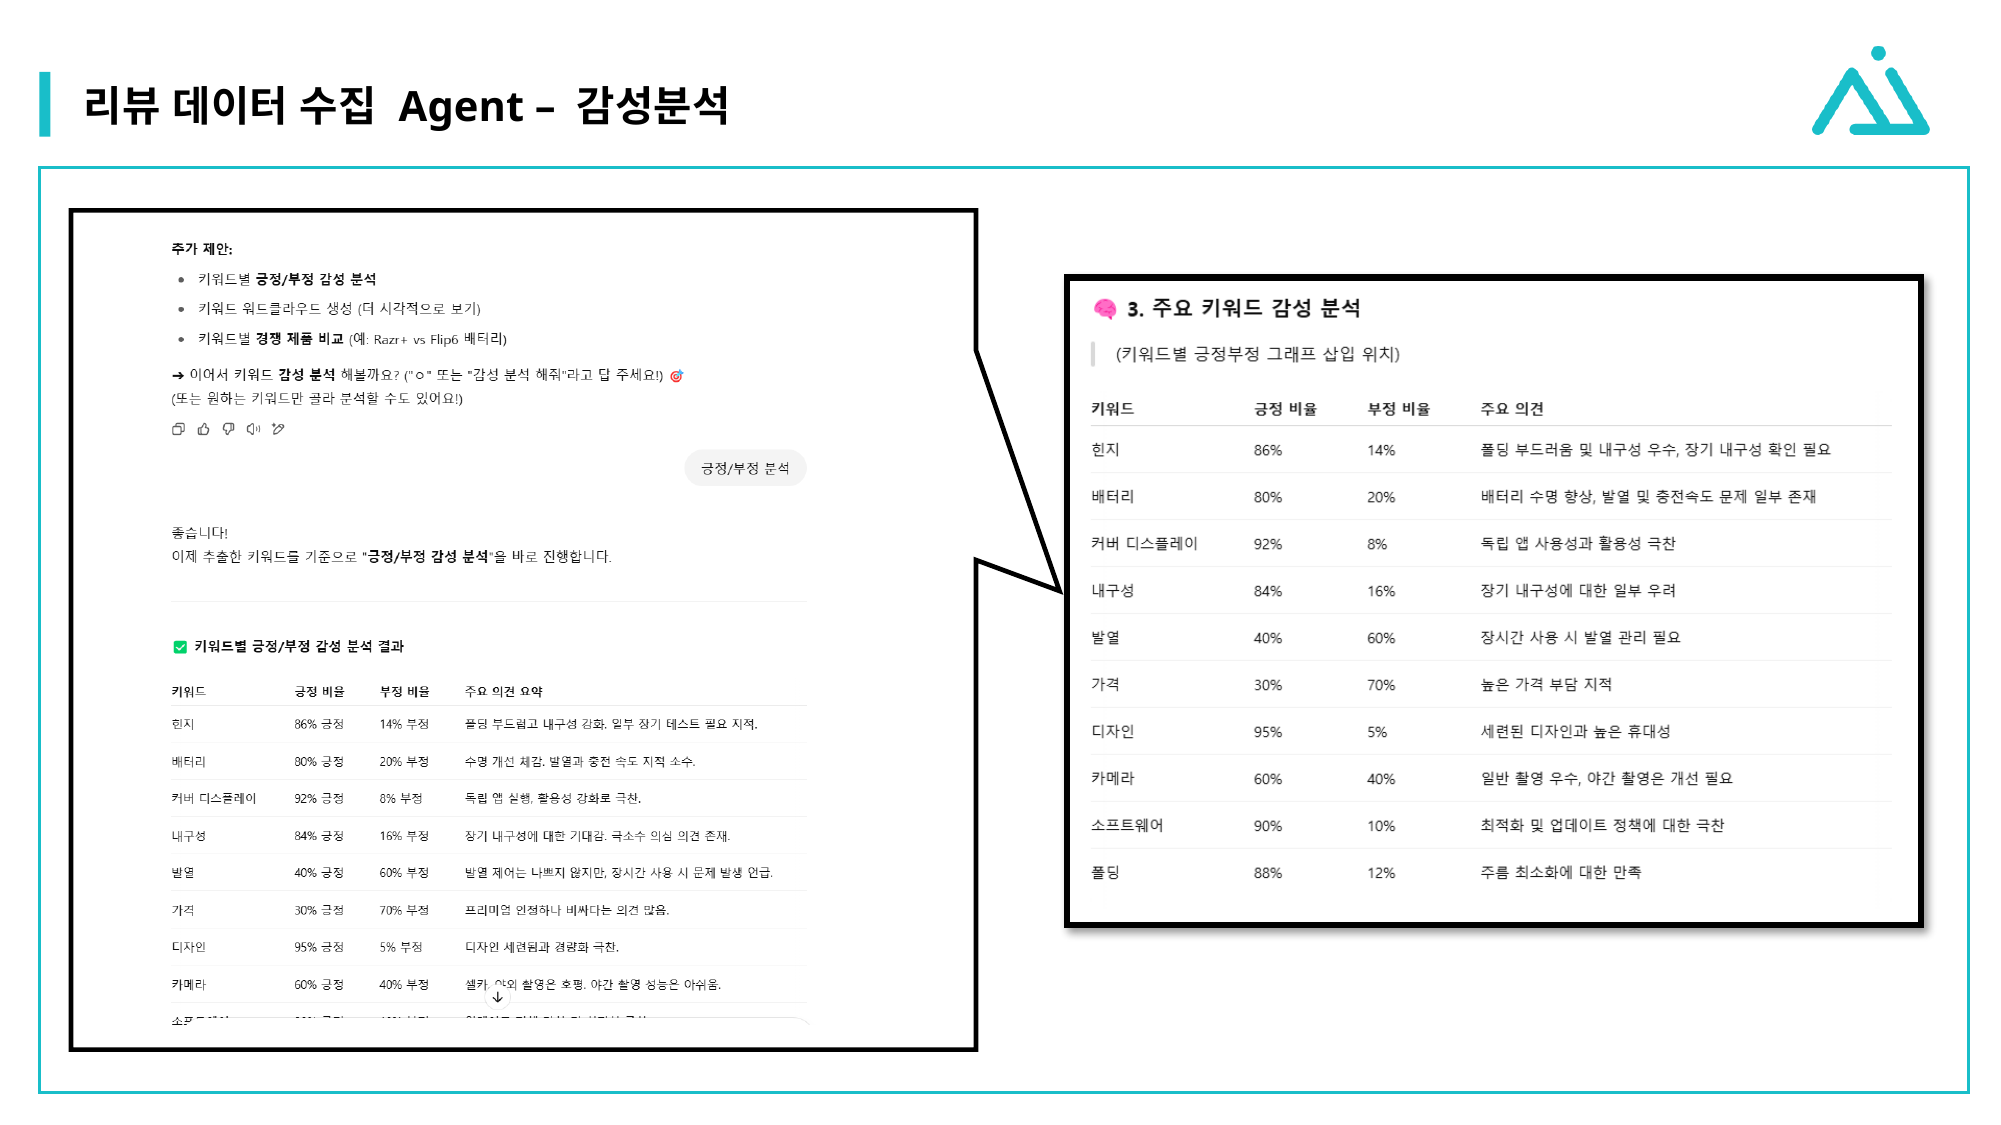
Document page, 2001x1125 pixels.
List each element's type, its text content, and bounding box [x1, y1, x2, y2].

text_box 리뷰 데이터 수집 Agent – 감성분석 [69, 72, 746, 138]
picture [1069, 280, 1918, 923]
picture [1790, 27, 1947, 169]
text_box [38, 71, 51, 138]
text_box [69, 209, 1062, 1051]
text_box [38, 167, 1969, 1093]
picture [159, 235, 835, 1025]
